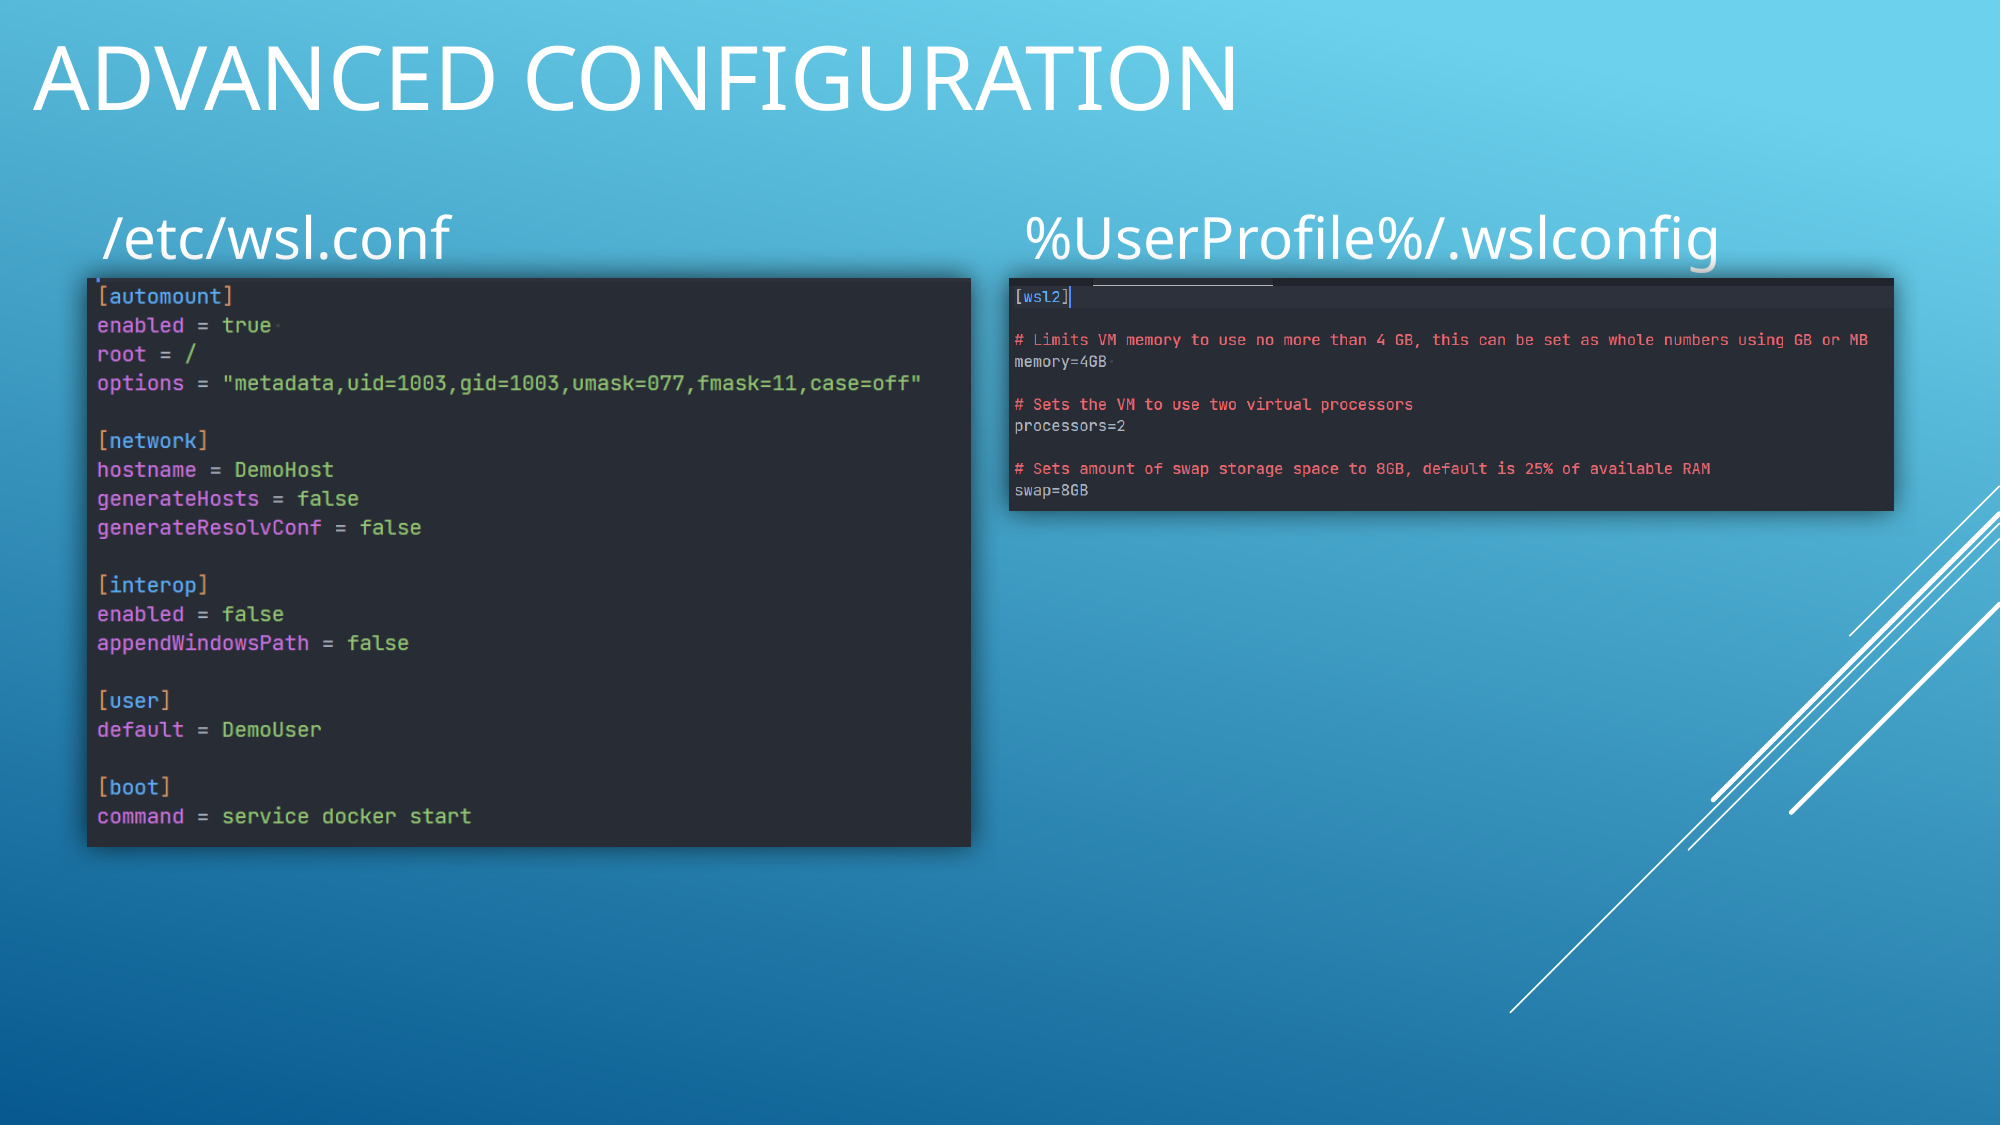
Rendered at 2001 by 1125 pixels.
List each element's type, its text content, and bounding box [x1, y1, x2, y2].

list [1008, 278, 1894, 512]
list /etc/wsl.conf [87, 183, 850, 257]
list %UserProfile%/.wslconfig [1009, 183, 1775, 258]
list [86, 277, 972, 847]
title Advanced Configuration [18, 0, 1419, 199]
